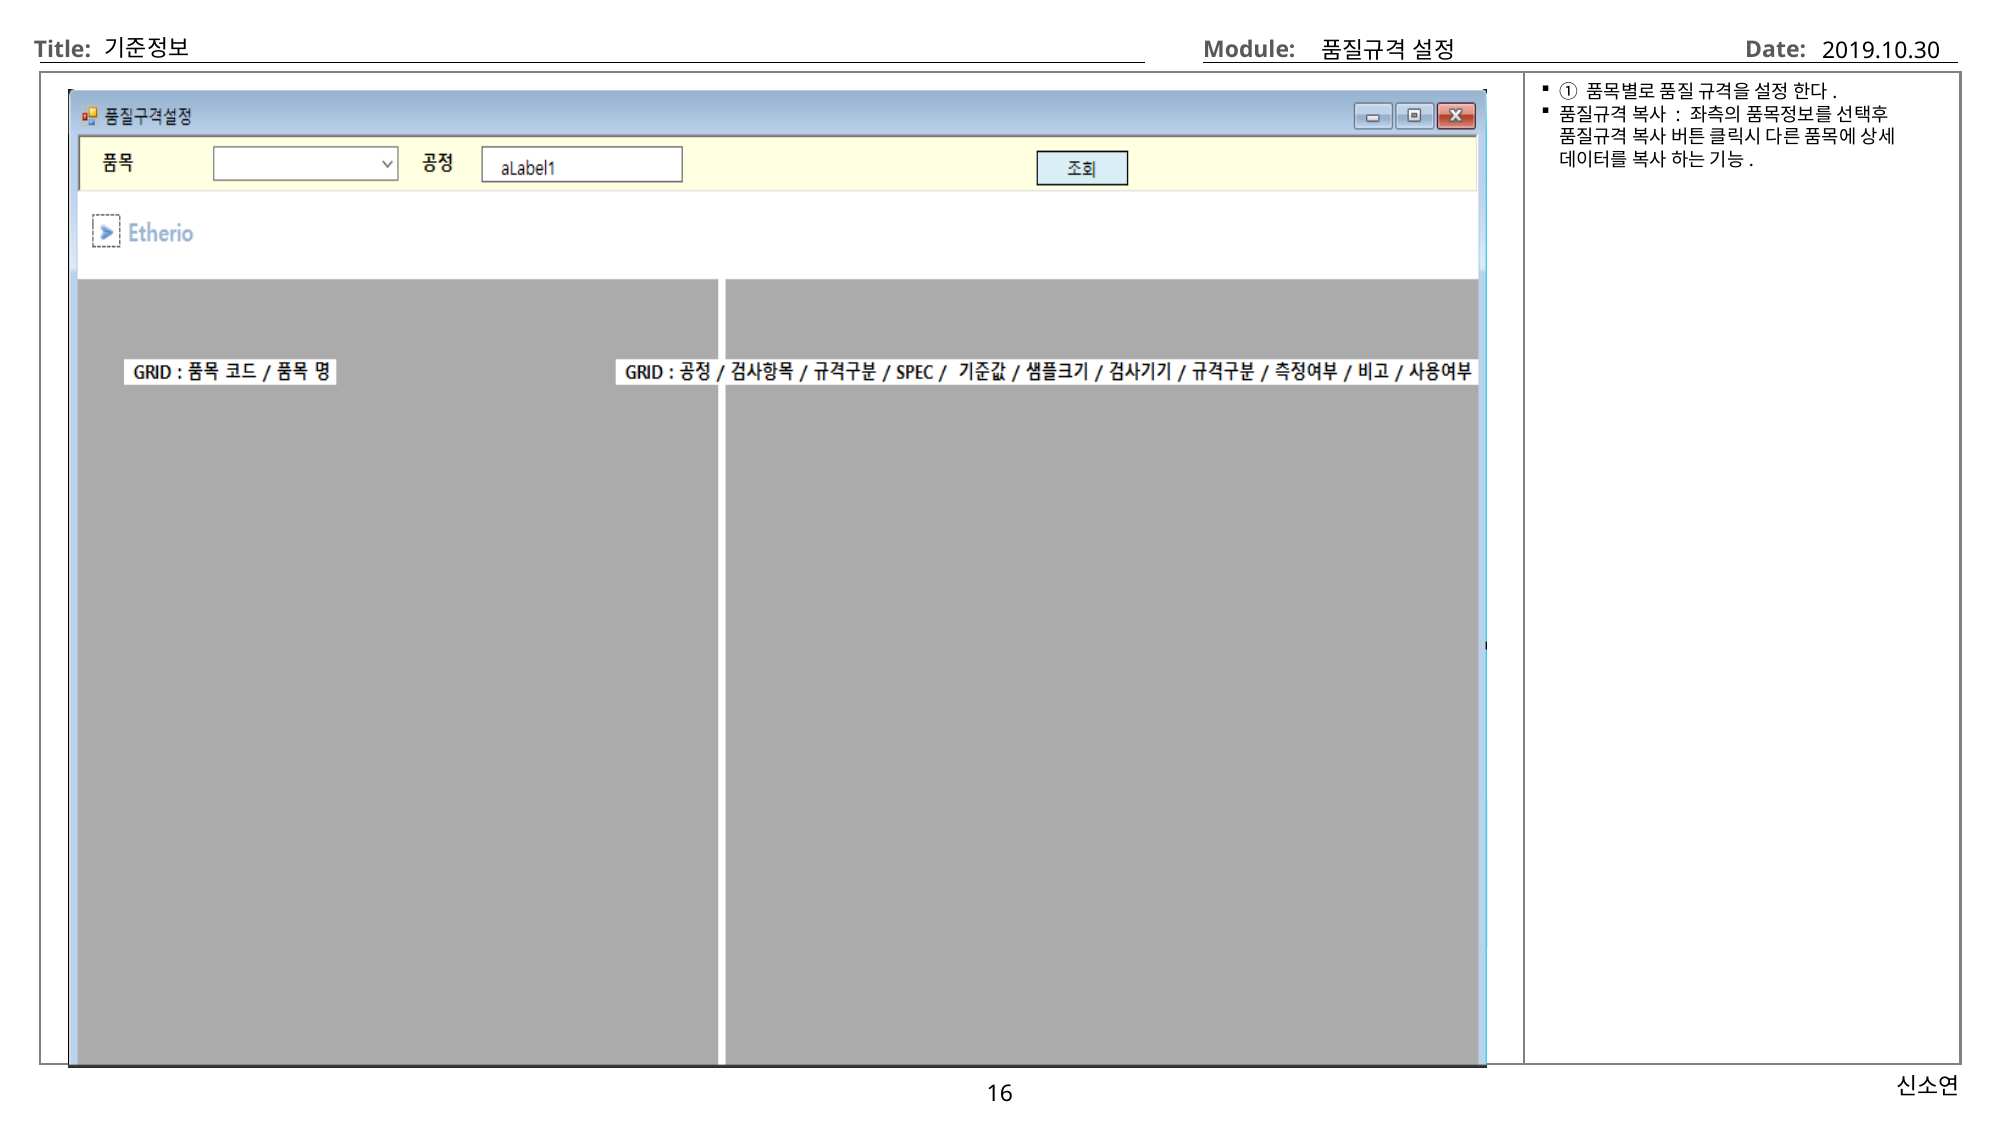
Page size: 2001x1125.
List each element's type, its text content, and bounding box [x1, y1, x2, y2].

text_box ① 품목별로 품질 규격을 설정 한다. 품질규격 복사 : 좌측의 품목정보를 선택후 품질규격 복사 버튼 클릭시 다른 품목에 상세 데이터를 복사 하는 기능. [1526, 72, 1960, 211]
list 2019.10.30 [1822, 31, 1990, 67]
list 신소연 [1526, 1067, 1960, 1103]
title 기준정보 [104, 29, 1123, 66]
list 품질규격 설정 [1321, 31, 1651, 67]
picture [68, 89, 1487, 1068]
